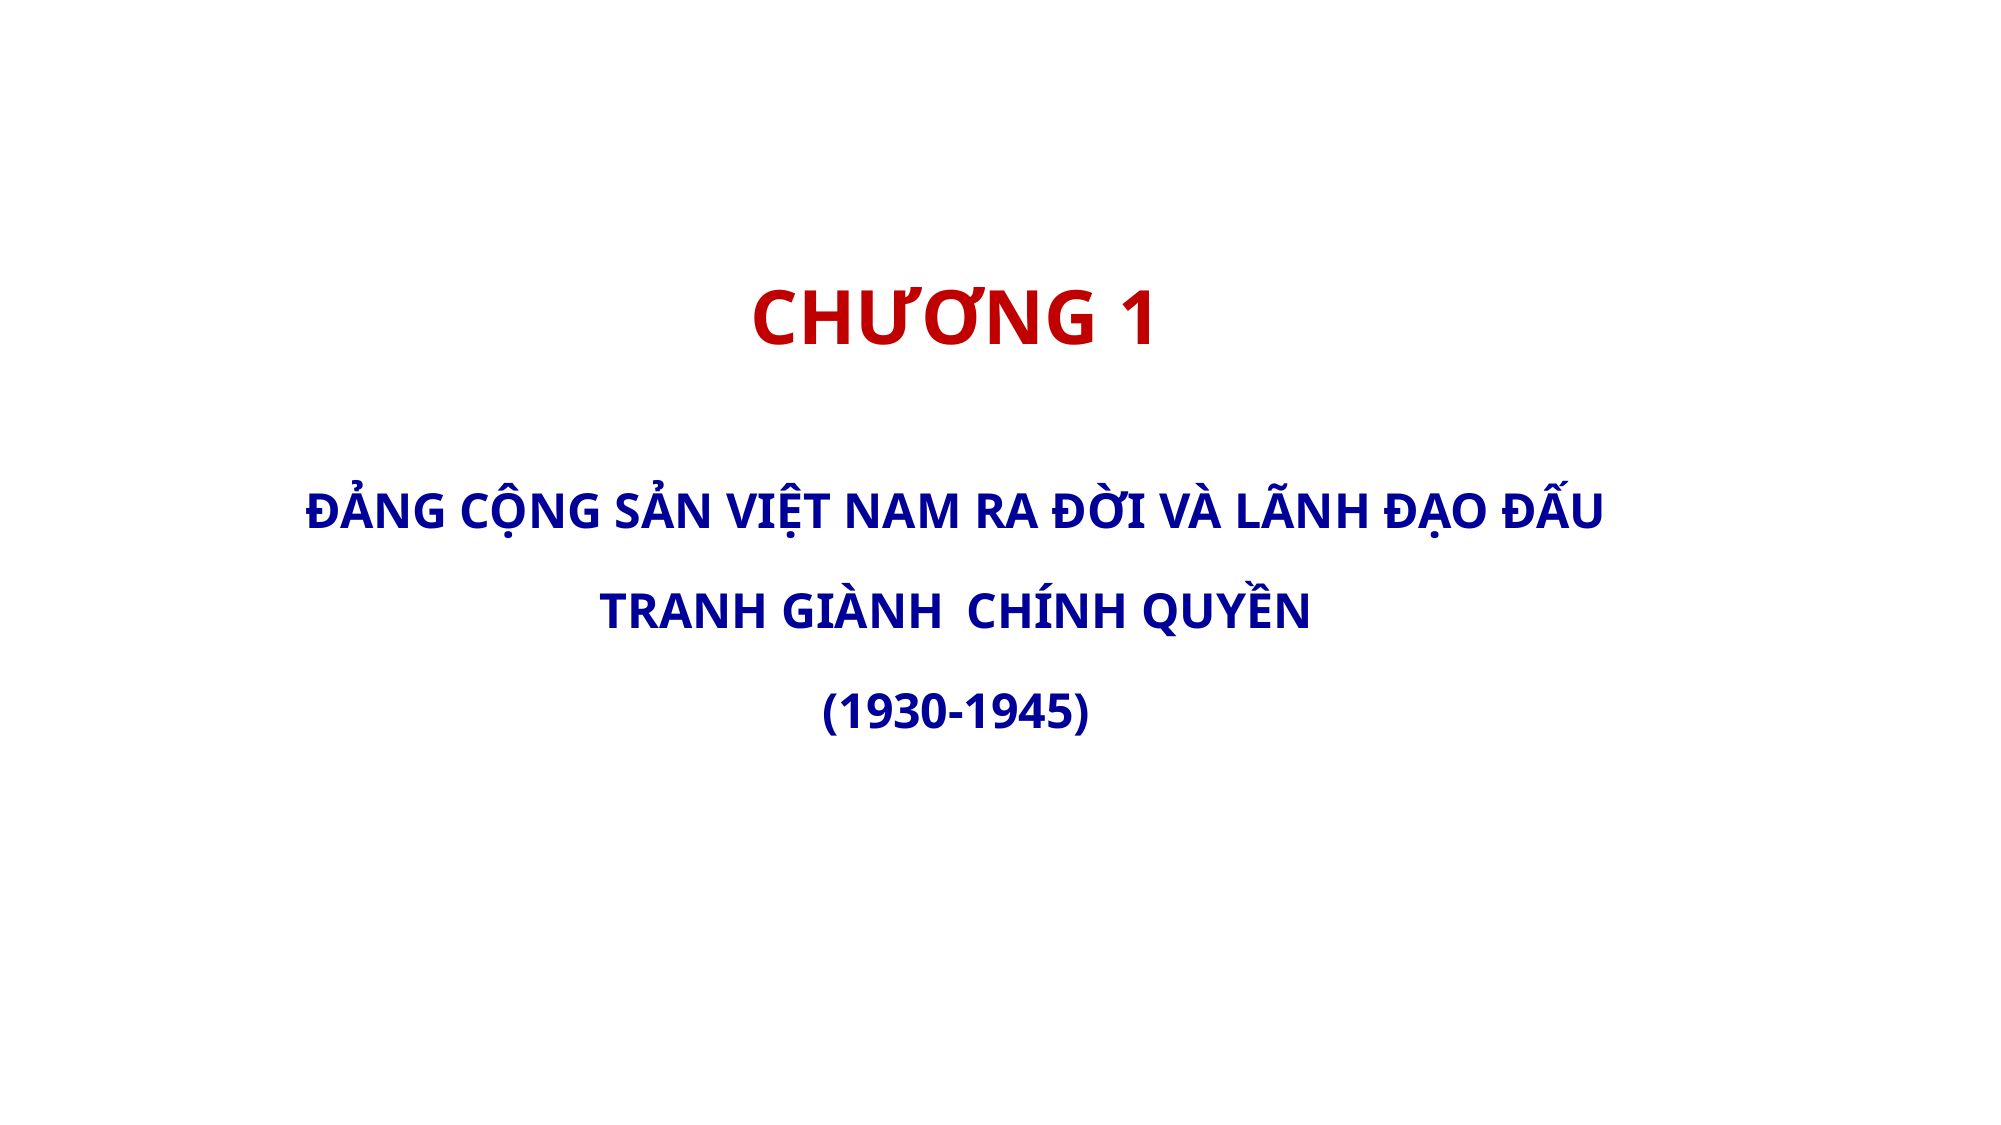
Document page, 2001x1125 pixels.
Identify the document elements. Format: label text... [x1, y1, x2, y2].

title CHƯƠNG 1 [318, 262, 1594, 379]
text_box ĐẢNG CỘNG SẢN VIỆT NAM RA ĐỜI VÀ LÃNH ĐẠO ĐẤU TRANH GIÀNH CHÍNH QUYỀN (1930-1945) [274, 462, 1638, 778]
